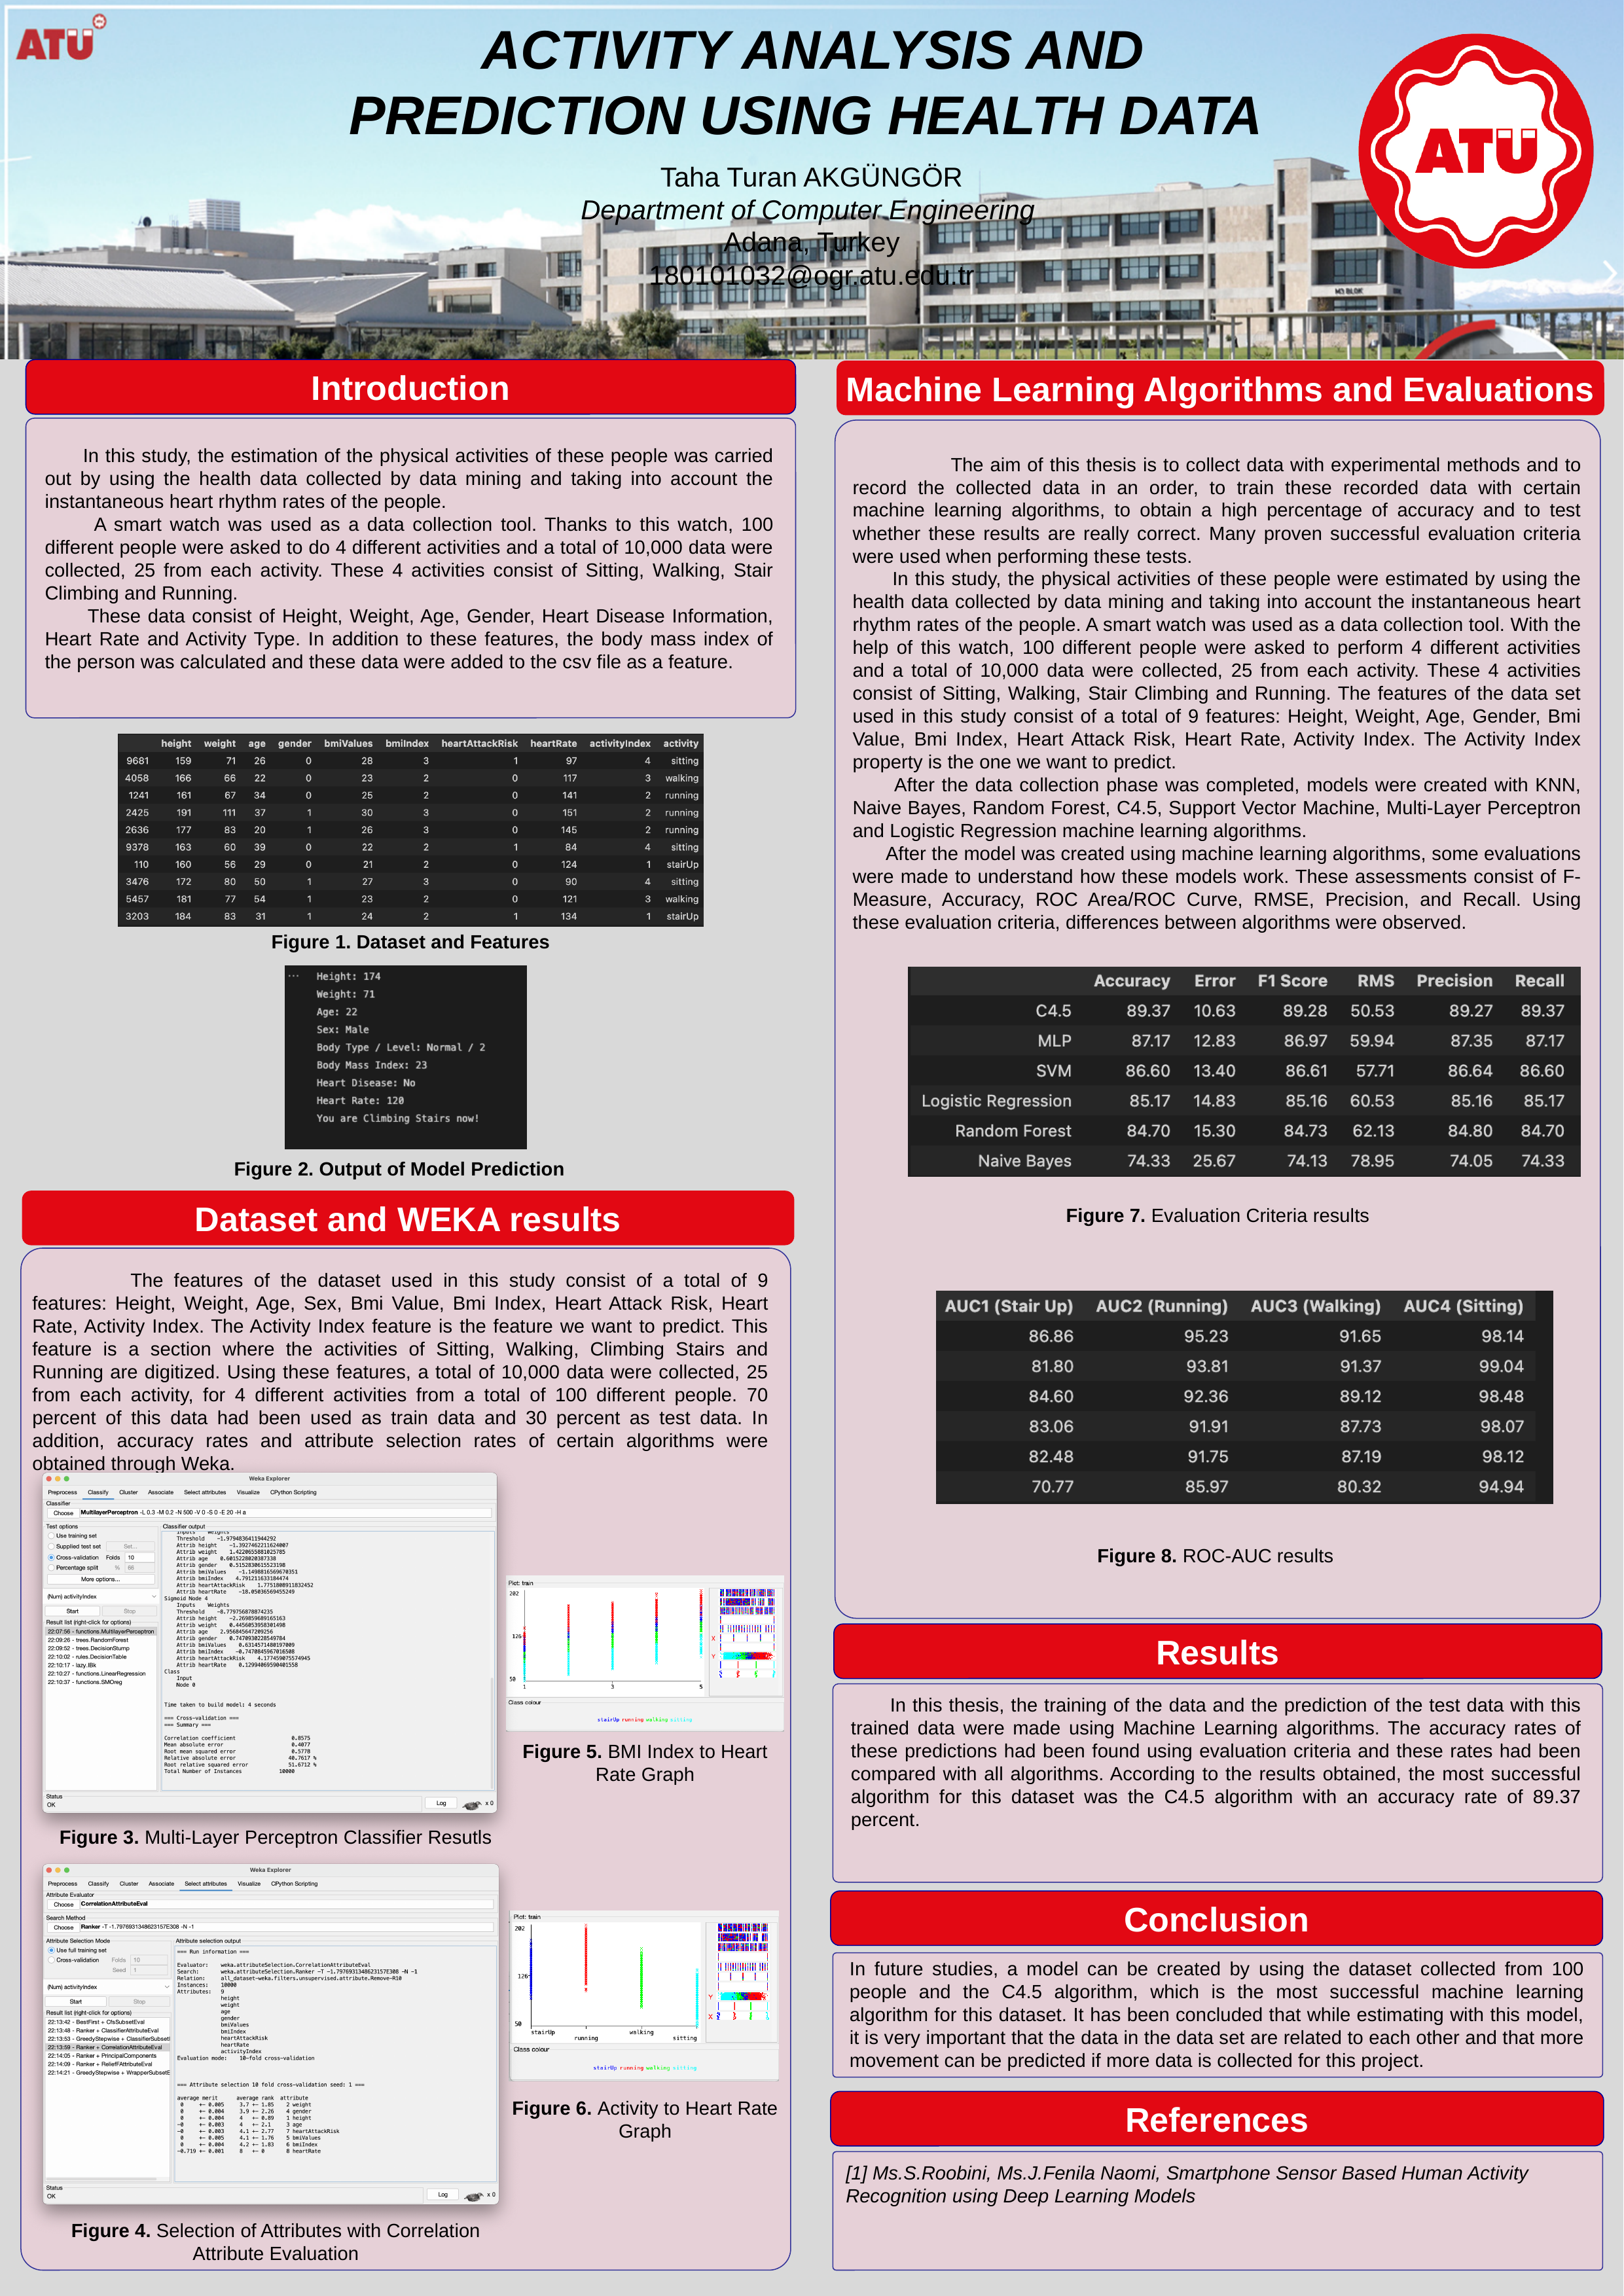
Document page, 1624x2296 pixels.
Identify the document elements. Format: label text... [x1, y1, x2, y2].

text_box Conclusion [830, 1891, 1603, 1946]
text_box Figure 8. ROC-AUC results [997, 1538, 1434, 1601]
text_box The aim of this thesis is to collect data with experimental methods and to record the collected data in an order, to train these recorded data with certain machine learning algorithms, to obtain a high percentage of accuracy and to test whether these results are really correct. Many proven successful evaluation criteria were used when performing these tests. In this study, the physical activities of these people were estimated by using the health data collected by data mining and taking into account the instantaneous heart rhythm rates of the people. A smart watch was used as a data collection tool. With the help of this watch, 100 different people were asked to perform 4 different activities and a total of 10,000 data were collected, 25 from each activity. These 4 activities consist of Sitting, Walking, Stair Climbing and Running. The features of the data set used in this study consist of a total of 9 features: Height, Weight, Age, Gender, Bmi Value, Bmi Index, Heart Attack Risk, Heart Rate, Activity Index. The Activity Index property is the one we want to predict. After the data collection phase was completed, models were created with KNN, Naive Bayes, Random Forest, C4.5, Support Vector Machine, Multi-Layer Perceptron and Logistic Regression machine learning algorithms. After the model was created using machine learning algorithms, some evaluations were made to understand how these models work. These assessments consist of F-Measure, Accuracy, ROC Area/ROC Curve, RMSE, Precision, and Recall. Using these evaluation criteria, differences between algorithms were observed. [852, 452, 1582, 964]
text_box Figure 4. Selection of Attributes with Correlation Attribute Evaluation [56, 2238, 496, 2269]
text_box [20, 1248, 791, 2270]
text_box [1] Ms.S.Roobini, Ms.J.Fenila Naomi, Smartphone Sensor Based Human Activity Recognition using Deep Learning Models [846, 2161, 1601, 2296]
text_box Figure 2. Output of Model Prediction [181, 1152, 618, 1214]
picture [908, 967, 1581, 1177]
text_box [833, 2151, 846, 2270]
picture [118, 734, 704, 927]
picture [936, 1291, 1553, 1504]
picture [18, 1456, 784, 1846]
text_box [26, 447, 796, 718]
text_box The features of the dataset used in this study consist of a total of 9 features: Height, Weight, Age, Sex, Bmi Value, Bmi Index, Heart Attack Risk, Heart Rate, Activity Index. The Activity Index feature is the feature we want to predict. This feature is a section where the activities of Sitting, Walking, Climbing Stairs and Running are digitized. Using these features, a total of 10,000 data were collected, 25 from each activity, for 4 different activities from a total of 100 different people. 70 percent of this data had been used as train data and 30 percent as test data. In addition, accuracy rates and attribute selection rates of certain algorithms were obtained through Weka. [32, 1268, 770, 1474]
text_box References [830, 2091, 1604, 2146]
text_box Figure 6. Activity to Heart Rate Graph [524, 2091, 789, 2147]
picture [0, 0, 1624, 359]
text_box Machine Learning Algorithms and Evaluations [837, 360, 1604, 416]
picture [18, 1847, 779, 2238]
picture [285, 965, 527, 1149]
text_box [835, 450, 1601, 1619]
text_box Dataset and WEKA results [22, 1191, 795, 1246]
text_box In this study, the estimation of the physical activities of these people was carried out by using the health data collected by data mining and taking into account the instantaneous heart rhythm rates of the people. A smart watch was used as a data collection tool. Thanks to this watch, 100 different people were asked to do 4 different activities and a total of 10,000 data were collected, 25 from each activity. These 4 activities consist of Sitting, Walking, Stair Climbing and Running. These data consist of Height, Weight, Age, Gender, Heart Disease Information, Heart Rate and Activity Type. In addition to these features, the body mass index of the person was calculated and these data were added to the csv file as a feature. [45, 443, 774, 672]
text_box In future studies, a model can be created by using the dataset collected from 100 people and the C4.5 algorithm, which is the most successful machine learning algorithm for this dataset. It has been concluded that while estimating with this model, it is very important that the data in the data set are related to each other and that more movement can be predicted if more data is collected for this project. [849, 1956, 1585, 2071]
text_box In this thesis, the training of the data and the prediction of the test data with this trained data were made using Machine Learning algorithms. The accuracy rates of these predictions had been found using evaluation criteria and these rates had been compared with all algorithms. According to the results obtained, the most successful algorithm for this dataset was the C4.5 algorithm with an accuracy rate of 89.37 percent. [850, 1693, 1582, 1830]
text_box [835, 2145, 1599, 2176]
text_box [1599, 2151, 1603, 2270]
text_box [833, 1952, 1603, 2077]
text_box Figure 1. Dataset and Features [192, 927, 629, 987]
text_box [833, 1683, 1603, 1882]
text_box Figure 7. Evaluation Criteria results [998, 1198, 1437, 1231]
text_box Introduction [26, 359, 796, 414]
text_box Results [833, 1624, 1602, 1679]
text_box Figure 5. BMI Index to Heart Rate Graph [522, 1734, 789, 1790]
